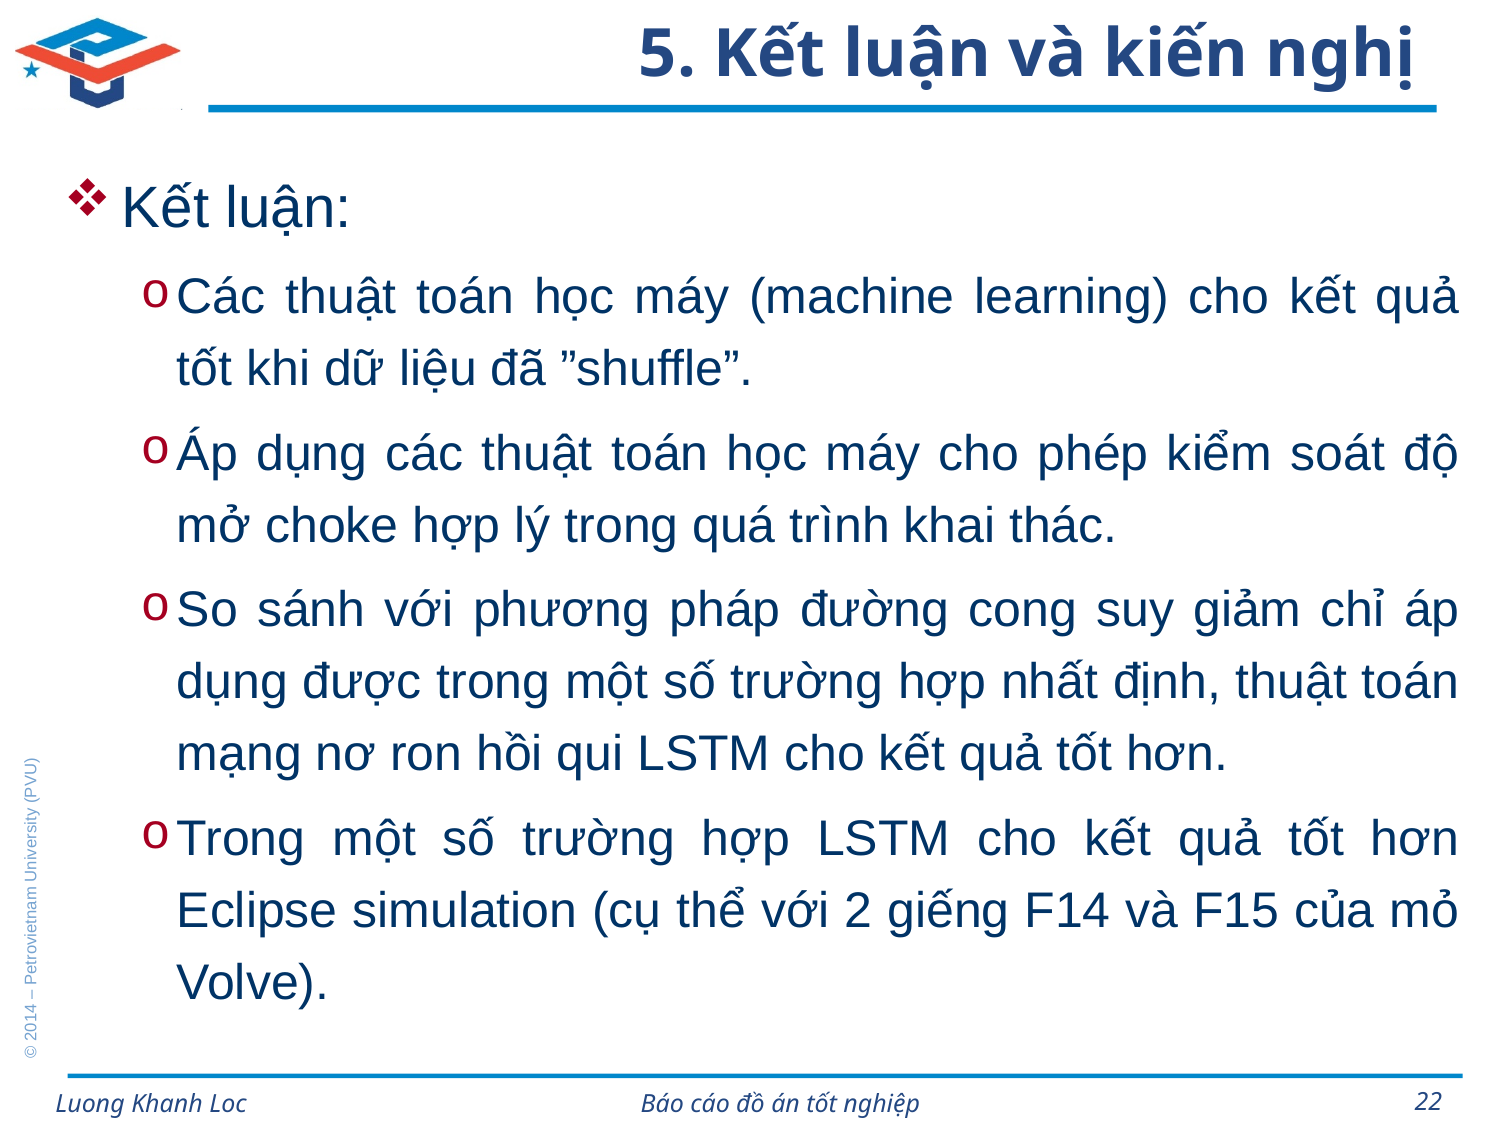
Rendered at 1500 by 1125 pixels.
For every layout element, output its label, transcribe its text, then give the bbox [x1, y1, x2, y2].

picture [15, 15, 183, 110]
title 5. Kết luận và kiến nghị [212, 0, 1432, 107]
slide_number 22 [1337, 1079, 1457, 1125]
list Kết luận: Các thuật toán học máy (machine learning) cho kết quả tốt khi dữ liệu đã ”shuffle”. Áp dụng các thuật toán học máy cho phép kiểm soát độ mở choke hợp lý trong quá trình khai thác. So sánh với phương pháp đường cong suy giảm chỉ áp dụng được trong một số trường hợp nhất định, thuật toán mạng nơ ron hồi qui LSTM cho kết quả tốt hơn. Trong một số trường hợp LSTM cho kết quả tốt hơn Eclipse simulation (cụ thể với 2 giếng F14 và F15 của mỏ Volve). [64, 147, 1461, 1036]
